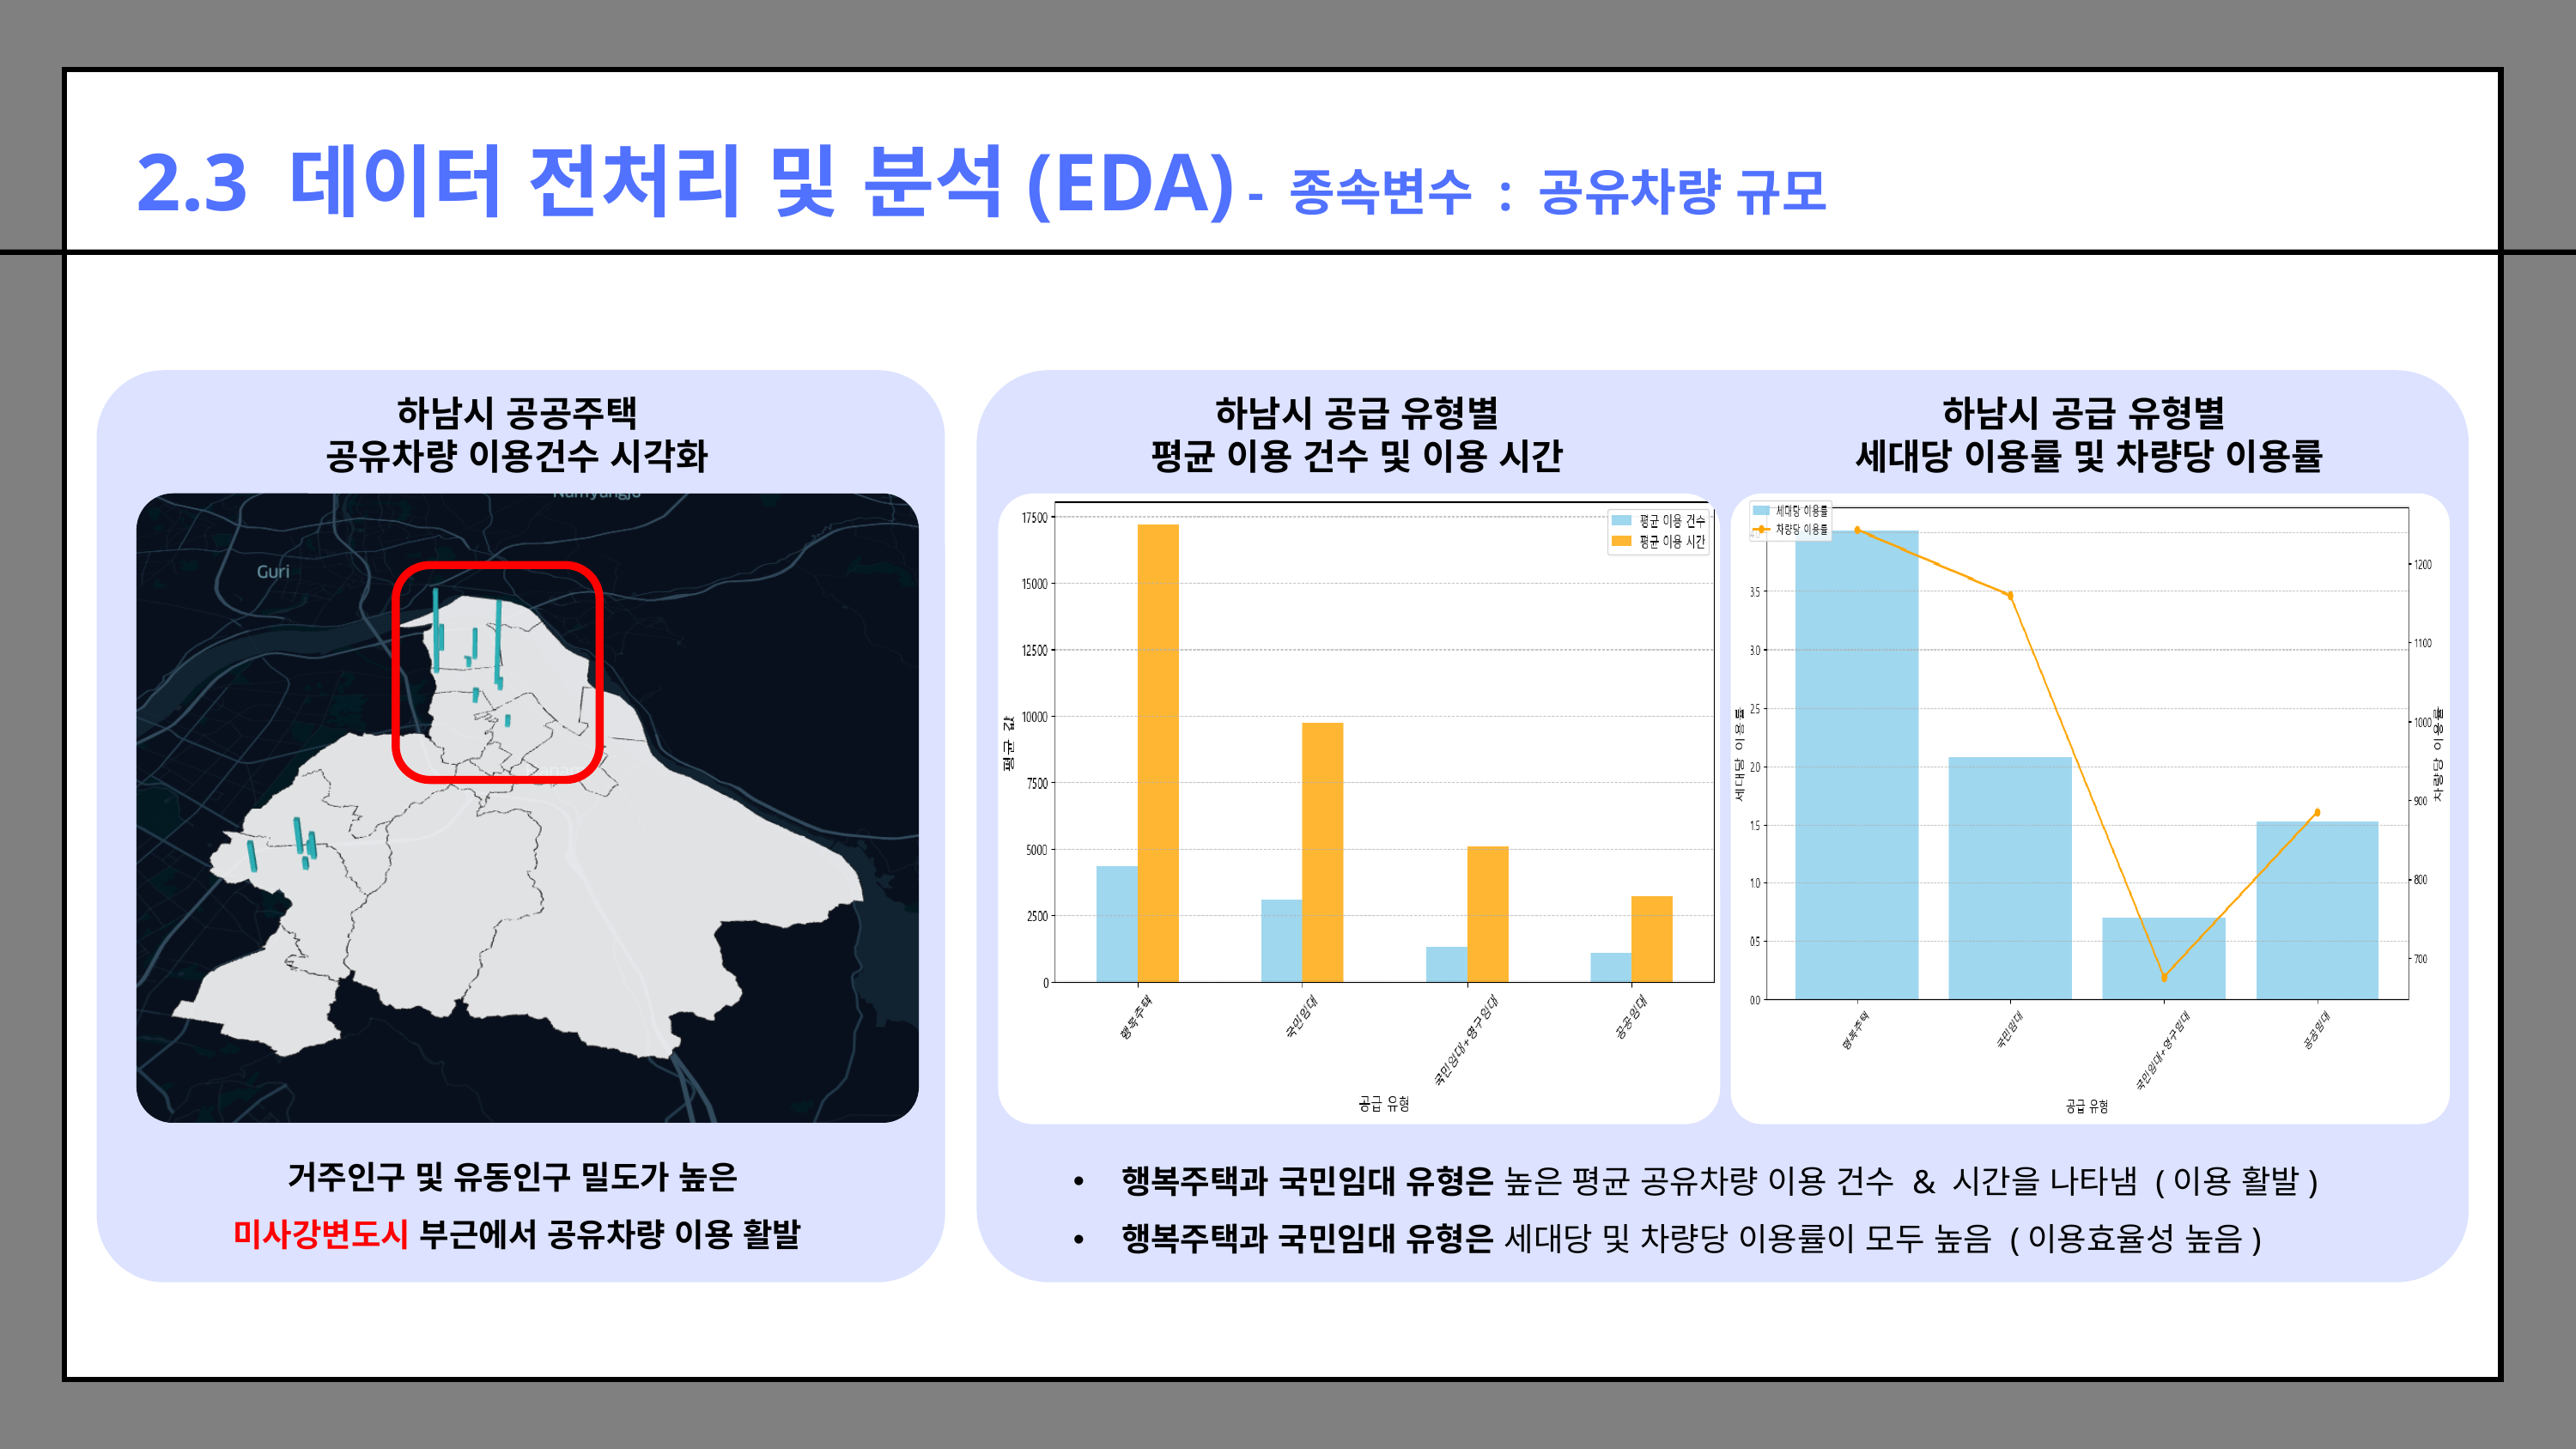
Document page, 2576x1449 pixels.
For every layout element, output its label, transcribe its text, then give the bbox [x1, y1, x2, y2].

picture [998, 493, 1721, 1125]
text_box 하남시 공급 유형별 세대당 이용률 및 차량당 이용률 [2505, 391, 2513, 477]
picture [1730, 493, 2451, 1125]
picture [136, 493, 920, 1124]
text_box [64, 69, 2501, 1379]
